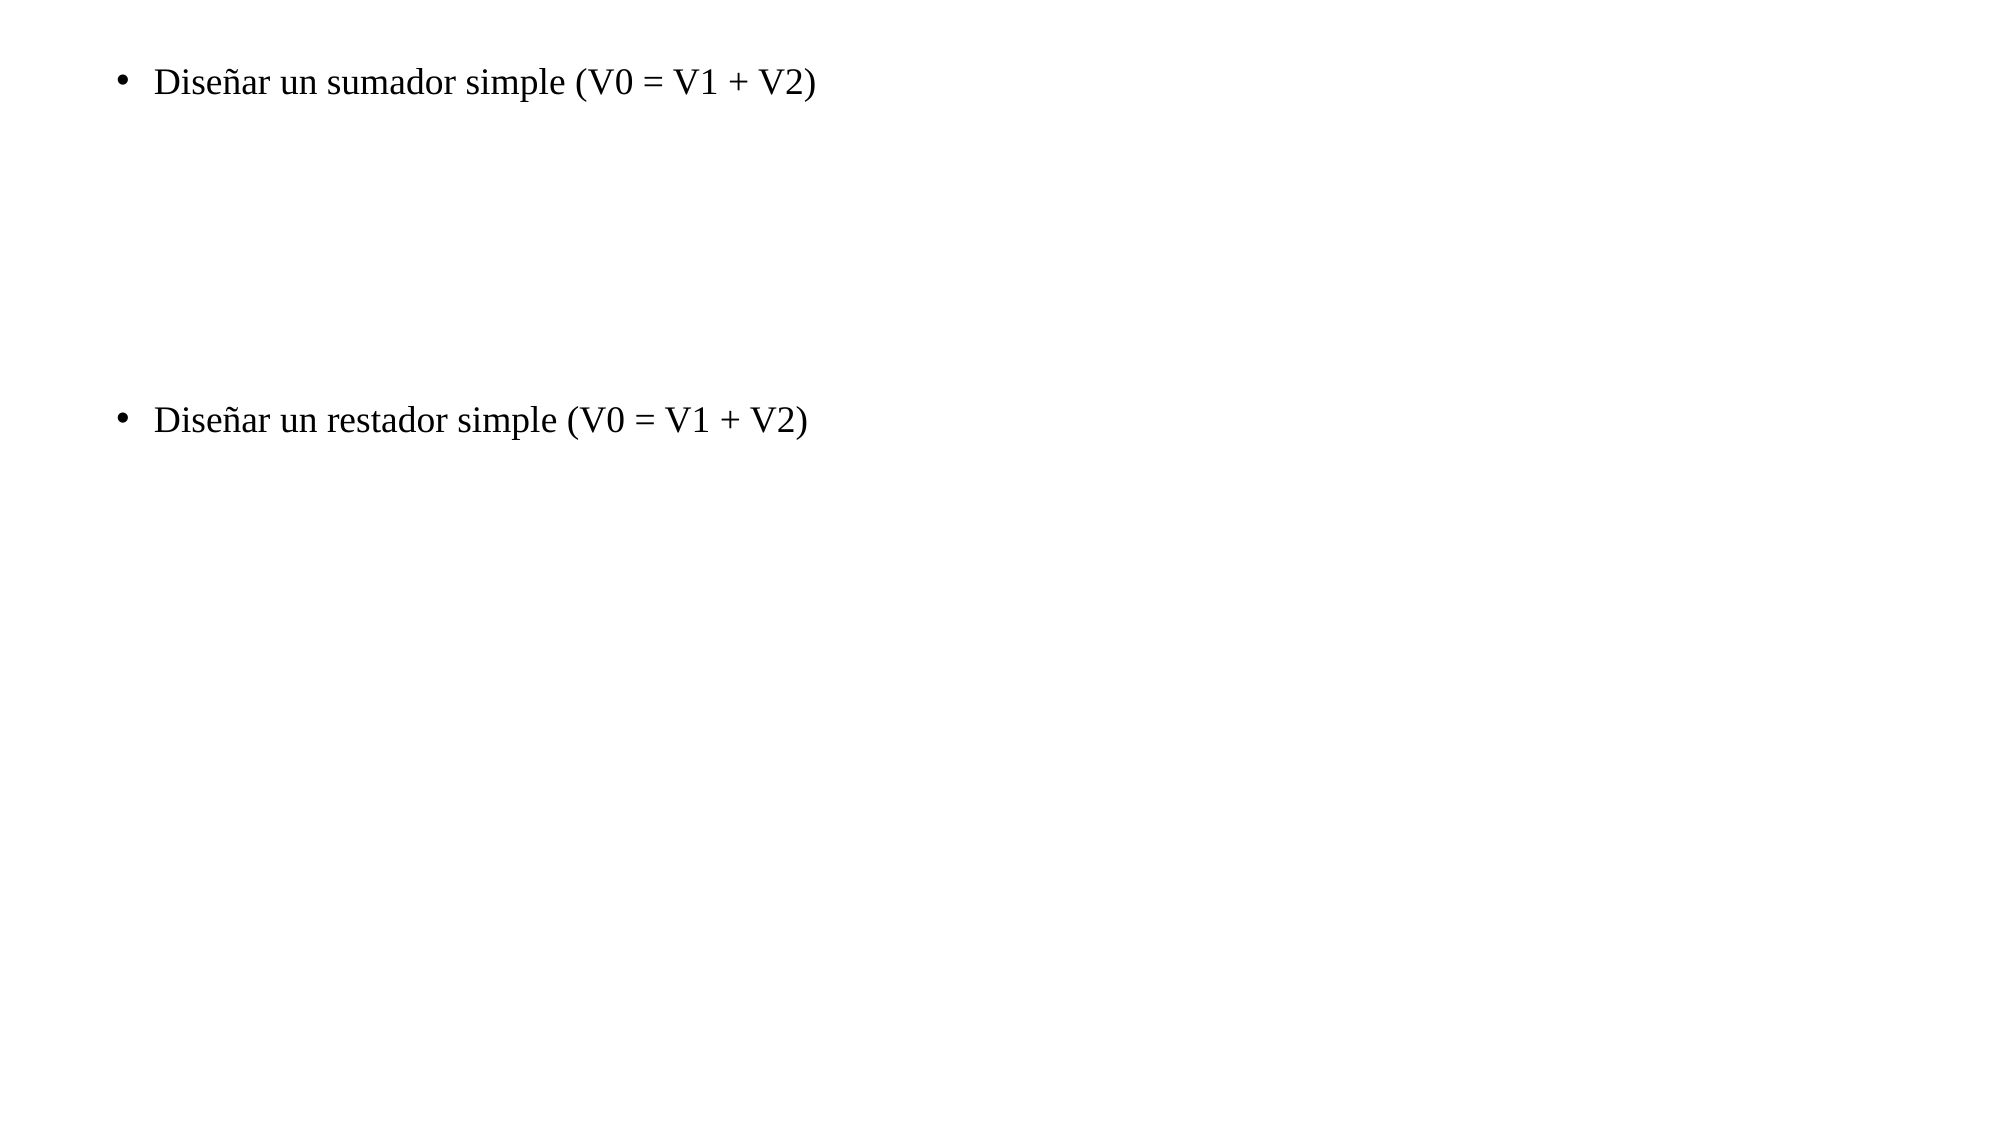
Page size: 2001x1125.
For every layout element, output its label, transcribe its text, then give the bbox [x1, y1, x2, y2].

list Diseñar un sumador simple (V0 = V1 + V2) [101, 54, 1827, 132]
text_box Diseñar un restador simple (V0 = V1 + V2) [101, 392, 1827, 470]
